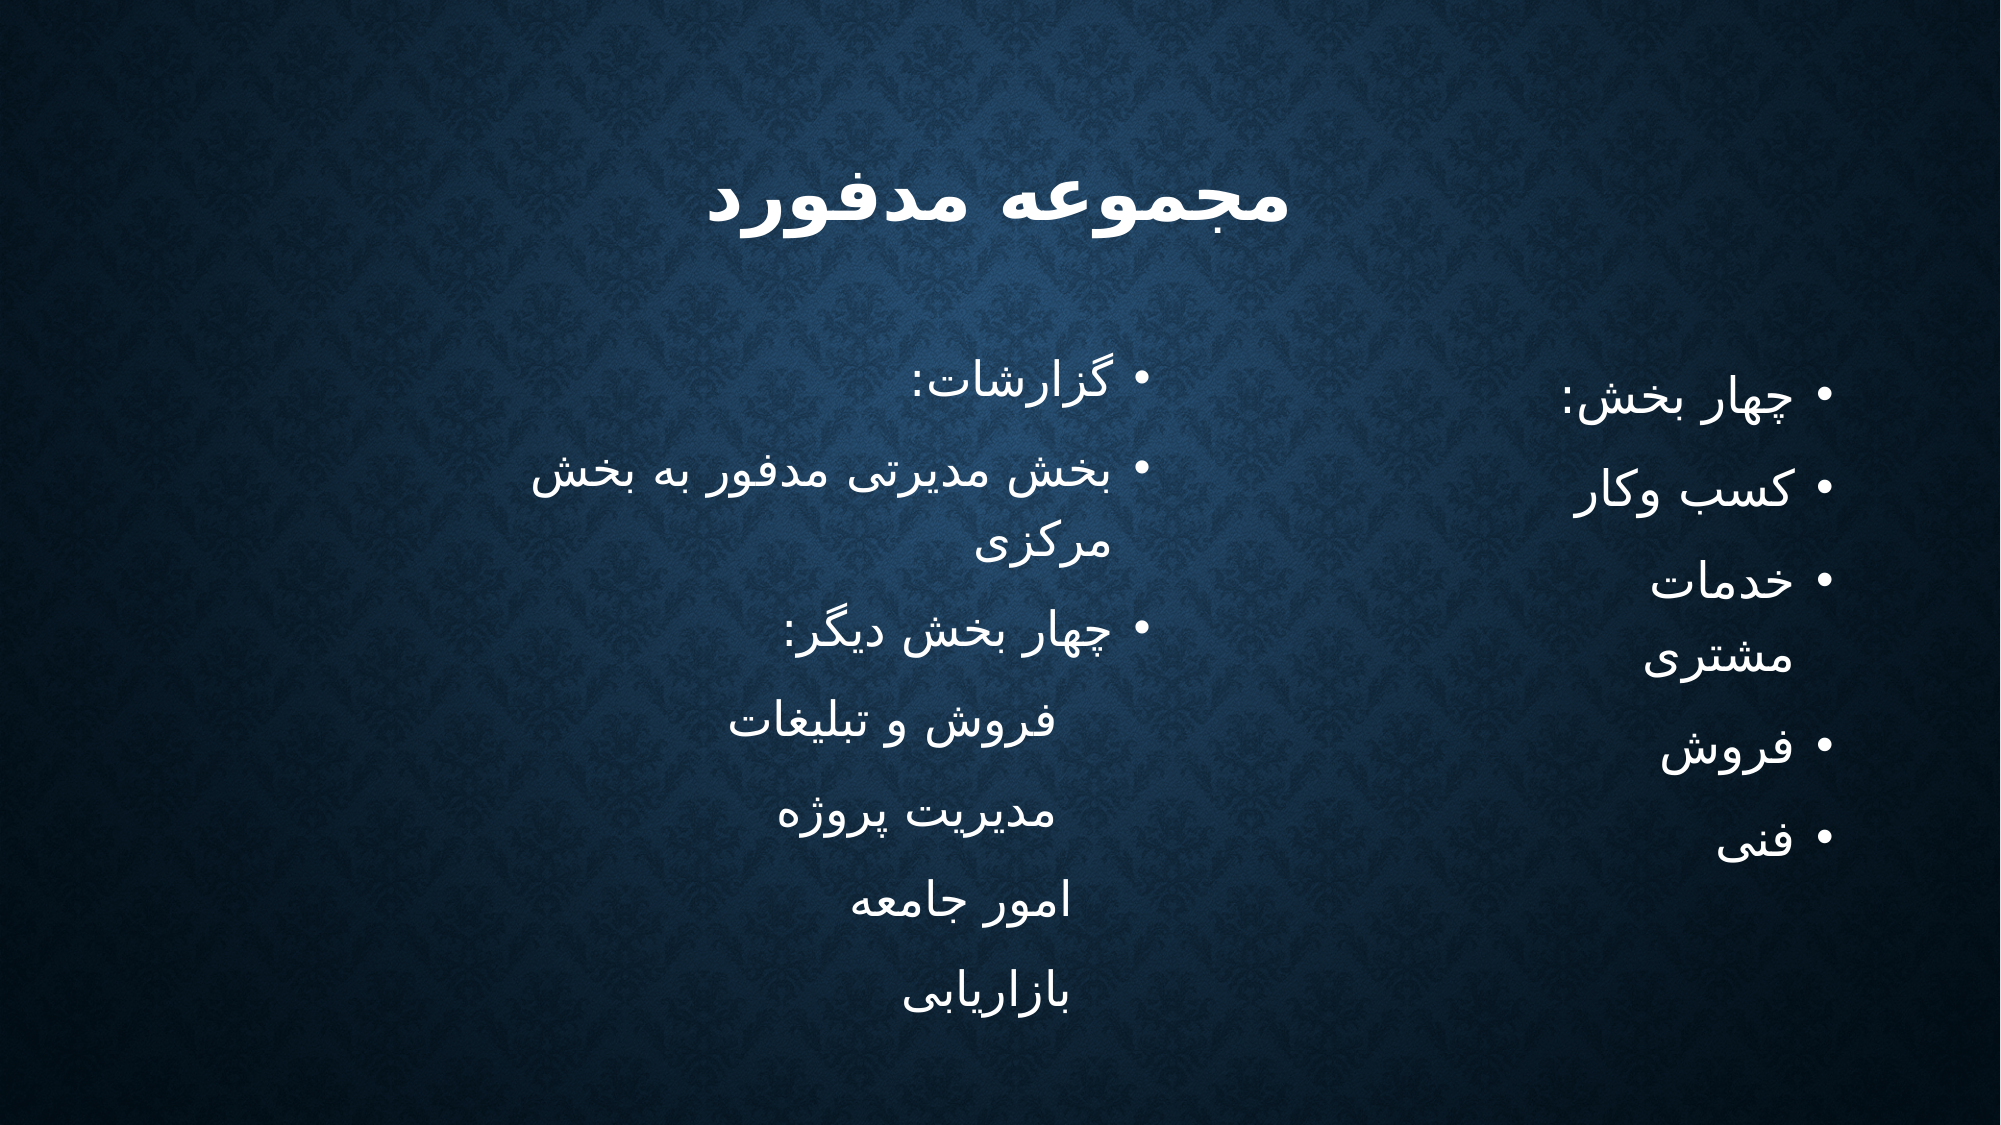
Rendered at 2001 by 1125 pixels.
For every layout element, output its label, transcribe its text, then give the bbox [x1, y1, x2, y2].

text_box گزارشات: بخش مدیرتی مدفور به بخش مرکزی چهار بخش دیگر: فروش و تبلیغات مدیریت پروژه امور جامعه بازاریابی [442, 328, 1166, 1025]
list چهار بخش: کسب وکار خدمات مشتری فروش فنی [1506, 343, 1849, 1025]
title مجموعه مدفورد [149, 99, 1849, 293]
